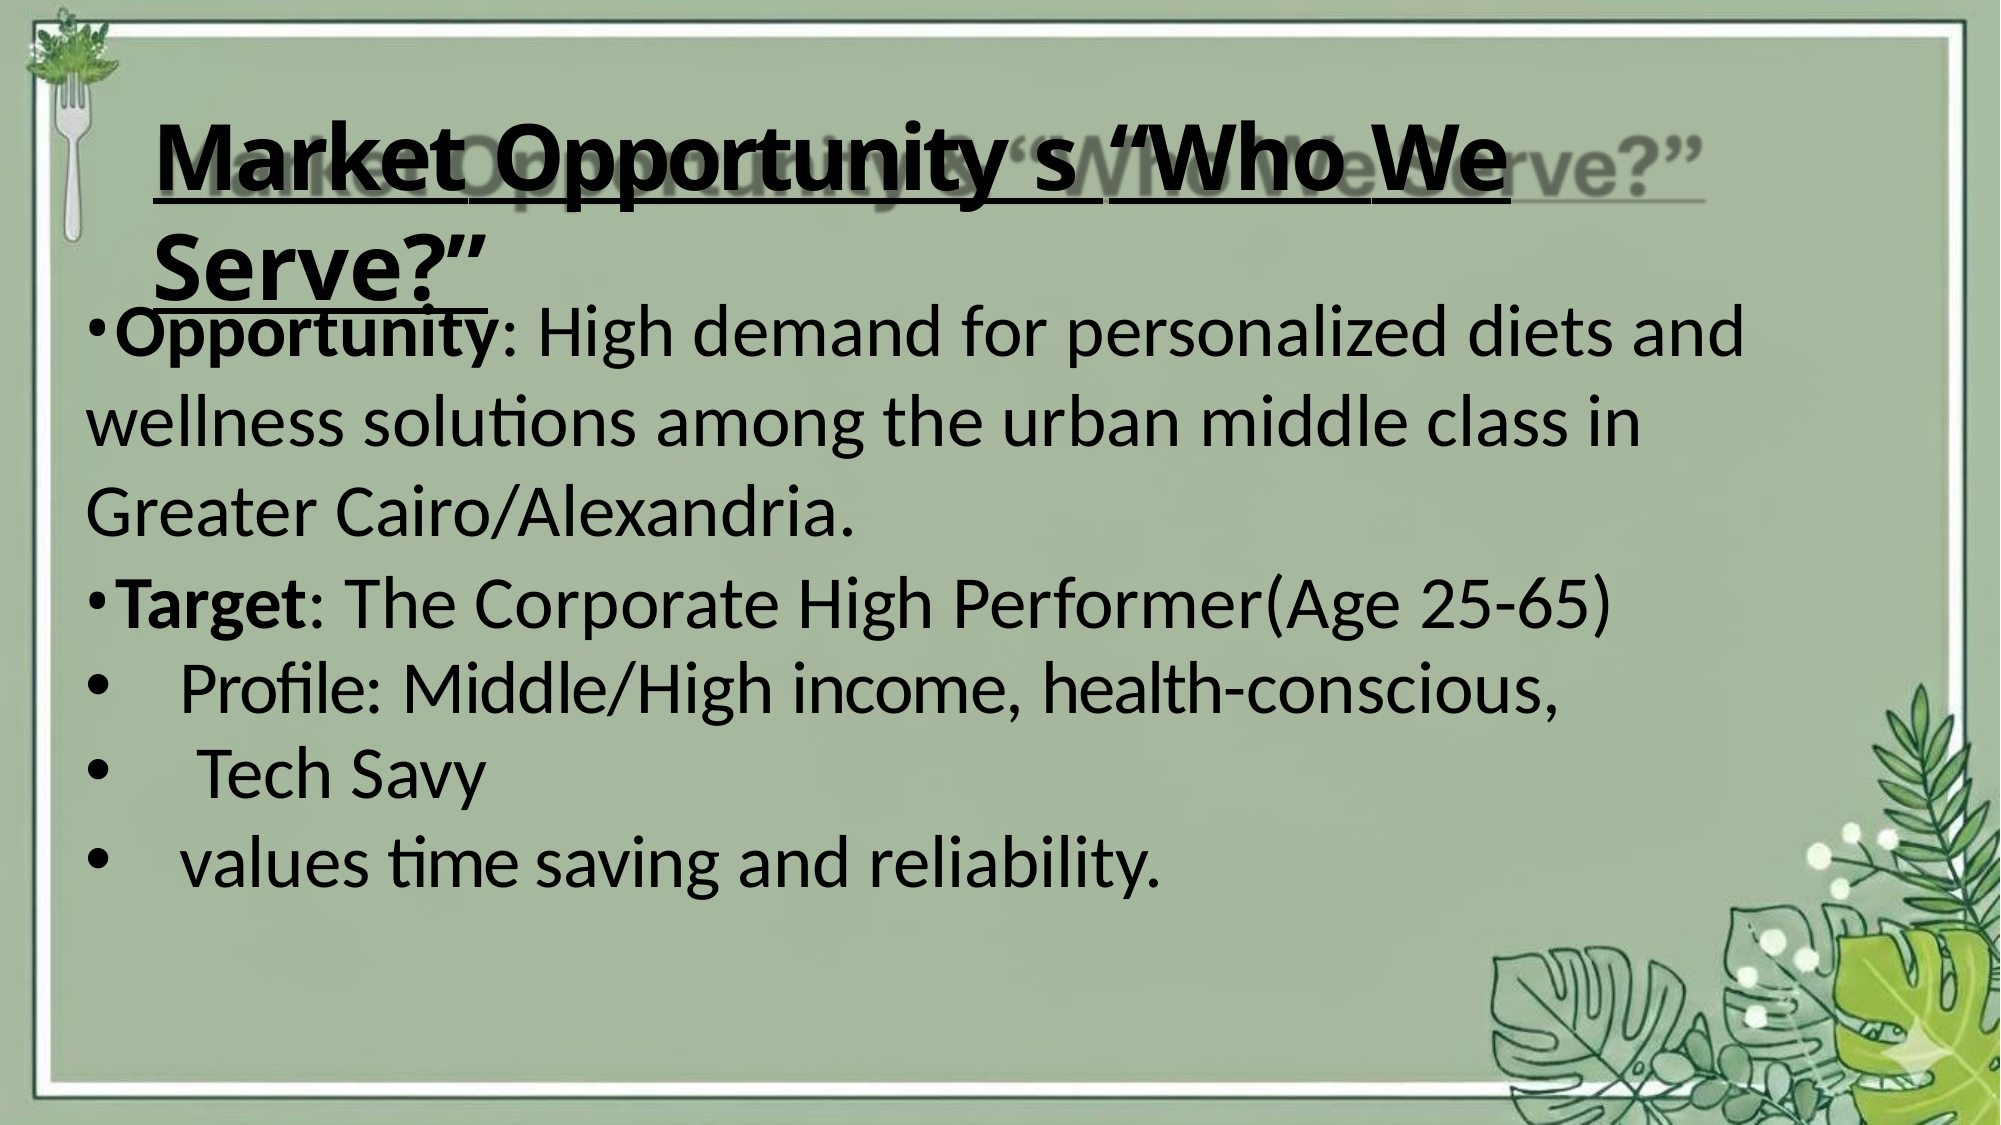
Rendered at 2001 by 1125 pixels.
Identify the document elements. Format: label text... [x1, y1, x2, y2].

picture [0, 0, 2000, 1125]
text_box Opportunity: High demand for personalized diets and wellness solutions among the urban middle class in Greater Cairo/Alexandria. Target: The Corporate High Performer(Age 25-65) Profile: Middle/High income, health-conscious, Tech Savy values time saving and reliability. [82, 279, 1856, 903]
title Market Opportunity s “Who We Serve?” [148, 16, 1821, 279]
